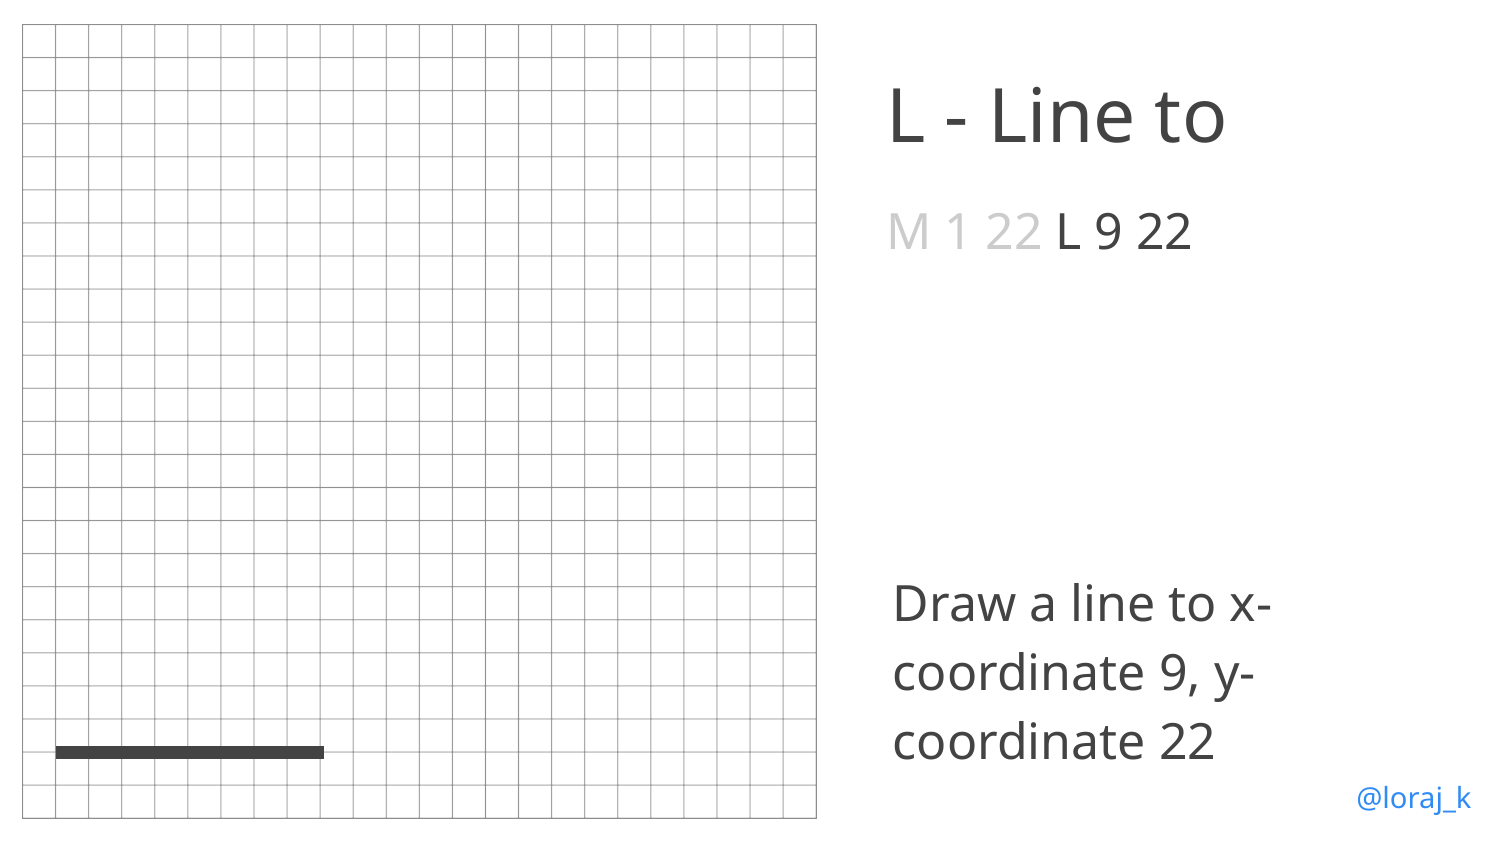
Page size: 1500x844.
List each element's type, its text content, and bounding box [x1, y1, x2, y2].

text_box Draw a line to x-coordinate 9, y-coordinate 22 [877, 547, 1455, 844]
text_box @loraj_k [1153, 765, 1487, 829]
text_box M 1 22 L 9 22 [871, 175, 1461, 431]
text_box L - Line to [871, 38, 1364, 153]
picture [22, 24, 817, 819]
